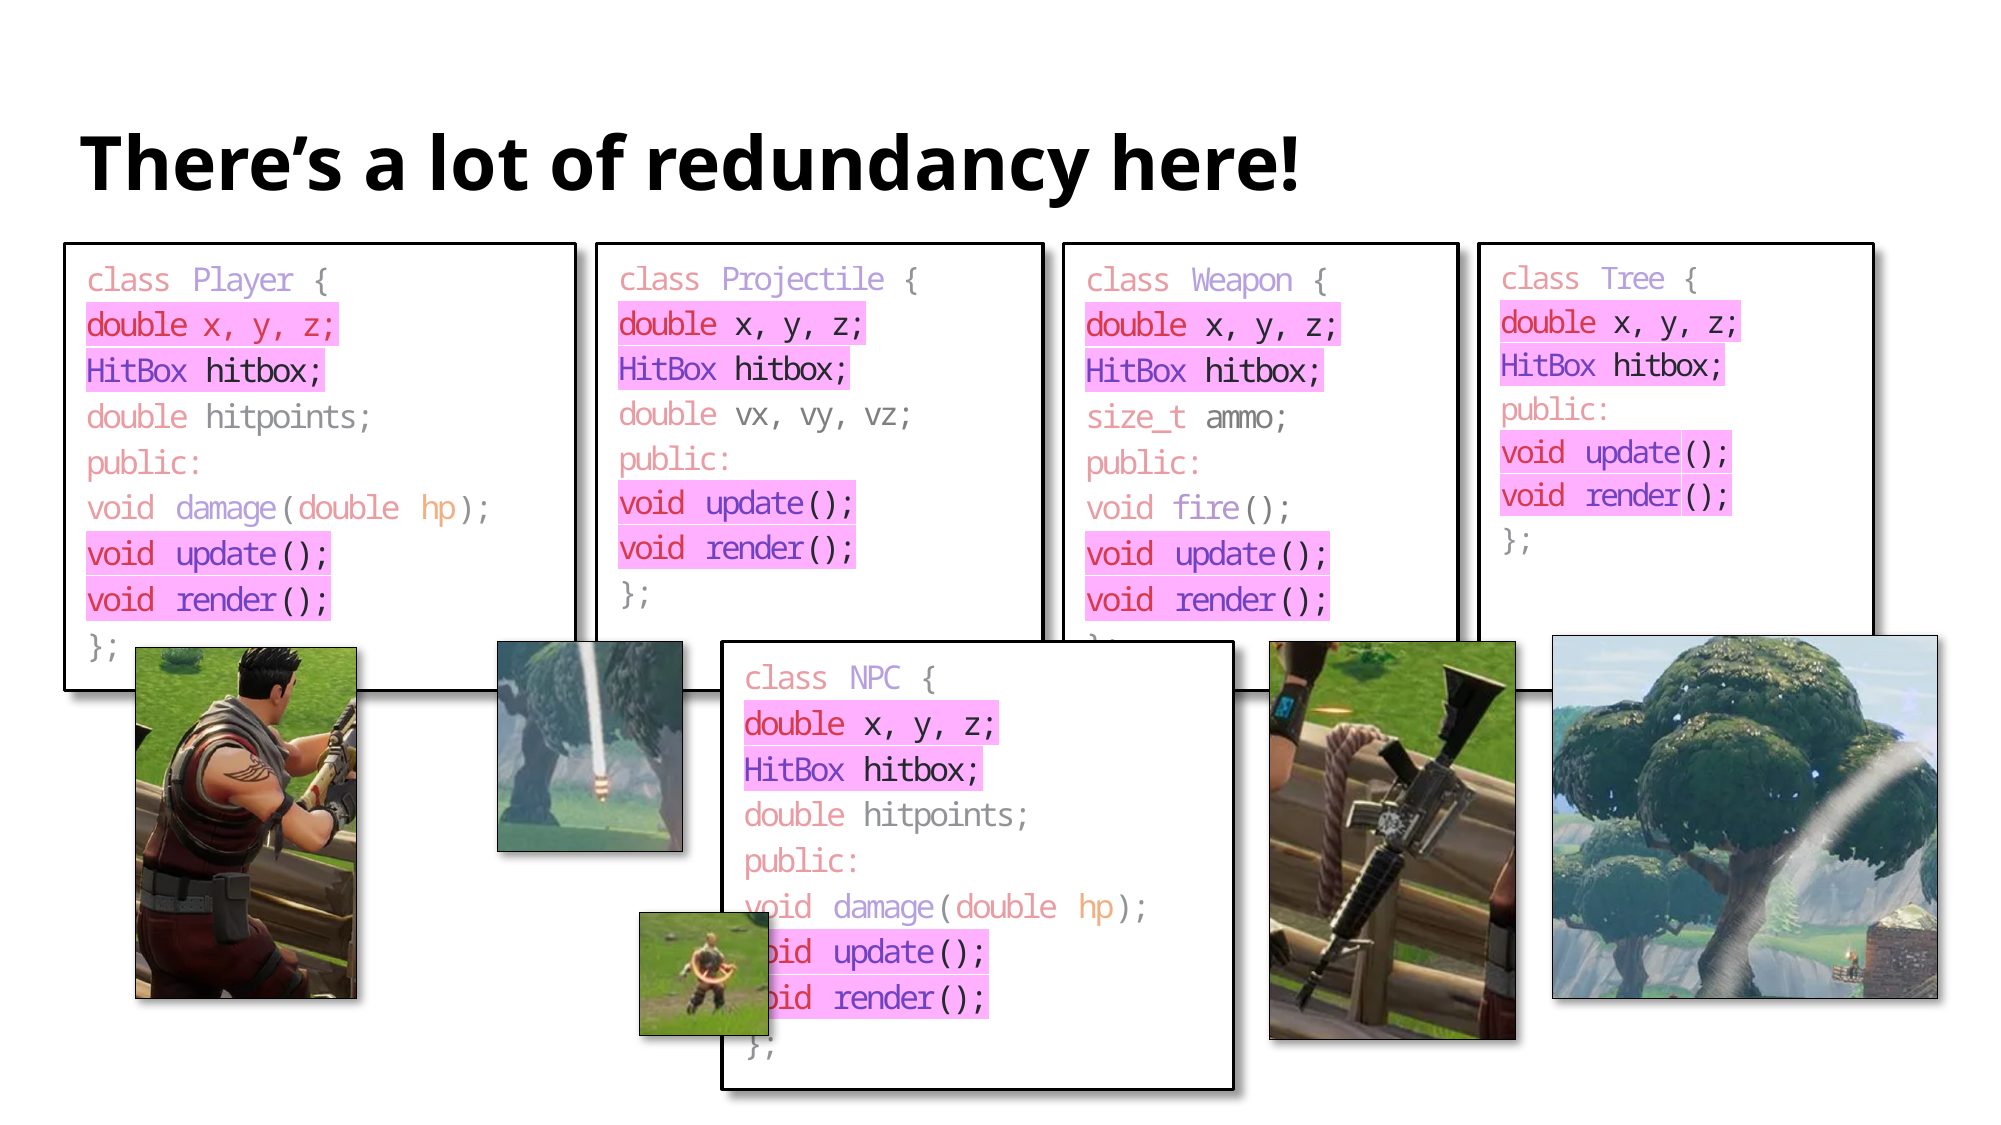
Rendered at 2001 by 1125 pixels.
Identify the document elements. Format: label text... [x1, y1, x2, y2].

text_box class Player { double x, y, z; HitBox hitbox; double hitpoints; public: void damage(double hp); void update(); void render(); }; [64, 243, 576, 691]
text_box class Tree { double x, y, z; HitBox hitbox; public: void update(); void render(); }; [1478, 243, 1874, 691]
title There’s a lot of redundancy here! [64, 103, 1936, 230]
picture [1551, 634, 1938, 1000]
text_box class Projectile { double x, y, z; HitBox hitbox; double vx, vy, vz; public: void update(); void render(); }; [596, 243, 1043, 691]
picture [1269, 640, 1517, 1040]
picture [496, 641, 684, 853]
text_box class Weapon { double x, y, z; HitBox hitbox; size_t ammo; public: void fire(); void update(); void render(); }; [1063, 243, 1459, 691]
picture [638, 912, 769, 1037]
picture [134, 647, 358, 999]
text_box class NPC { double x, y, z; HitBox hitbox; double hitpoints; public: void damage(double hp); void update(); void render(); }; [722, 641, 1234, 1090]
